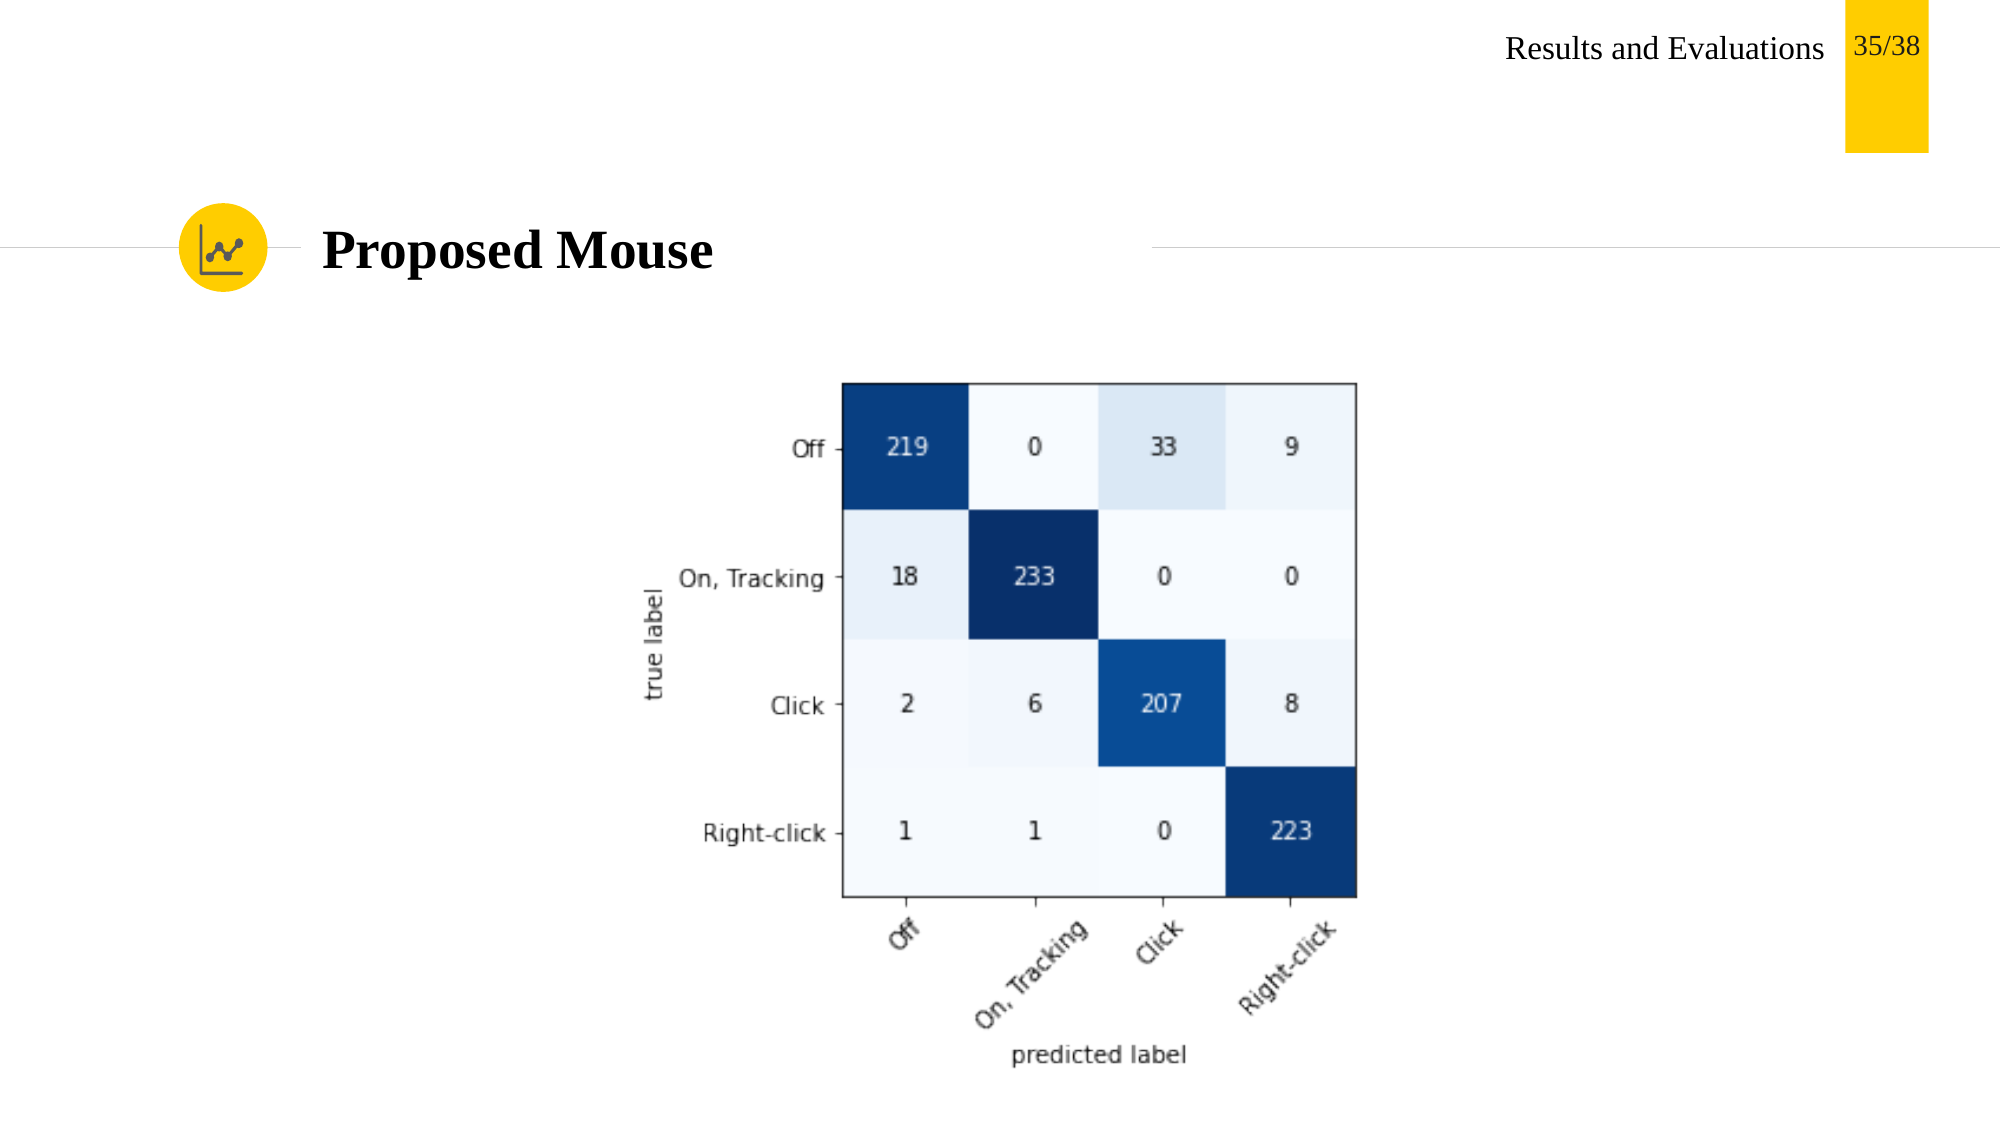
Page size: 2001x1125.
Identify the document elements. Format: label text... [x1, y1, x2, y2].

text_box [1843, 98, 1931, 155]
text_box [199, 223, 244, 276]
slide_number 35/38 [1815, 11, 1936, 98]
title Proposed Mouse [302, 198, 1151, 294]
text_box [1843, 0, 1931, 11]
picture [630, 369, 1370, 1083]
text_box Results and Evaluations [913, 10, 1846, 82]
